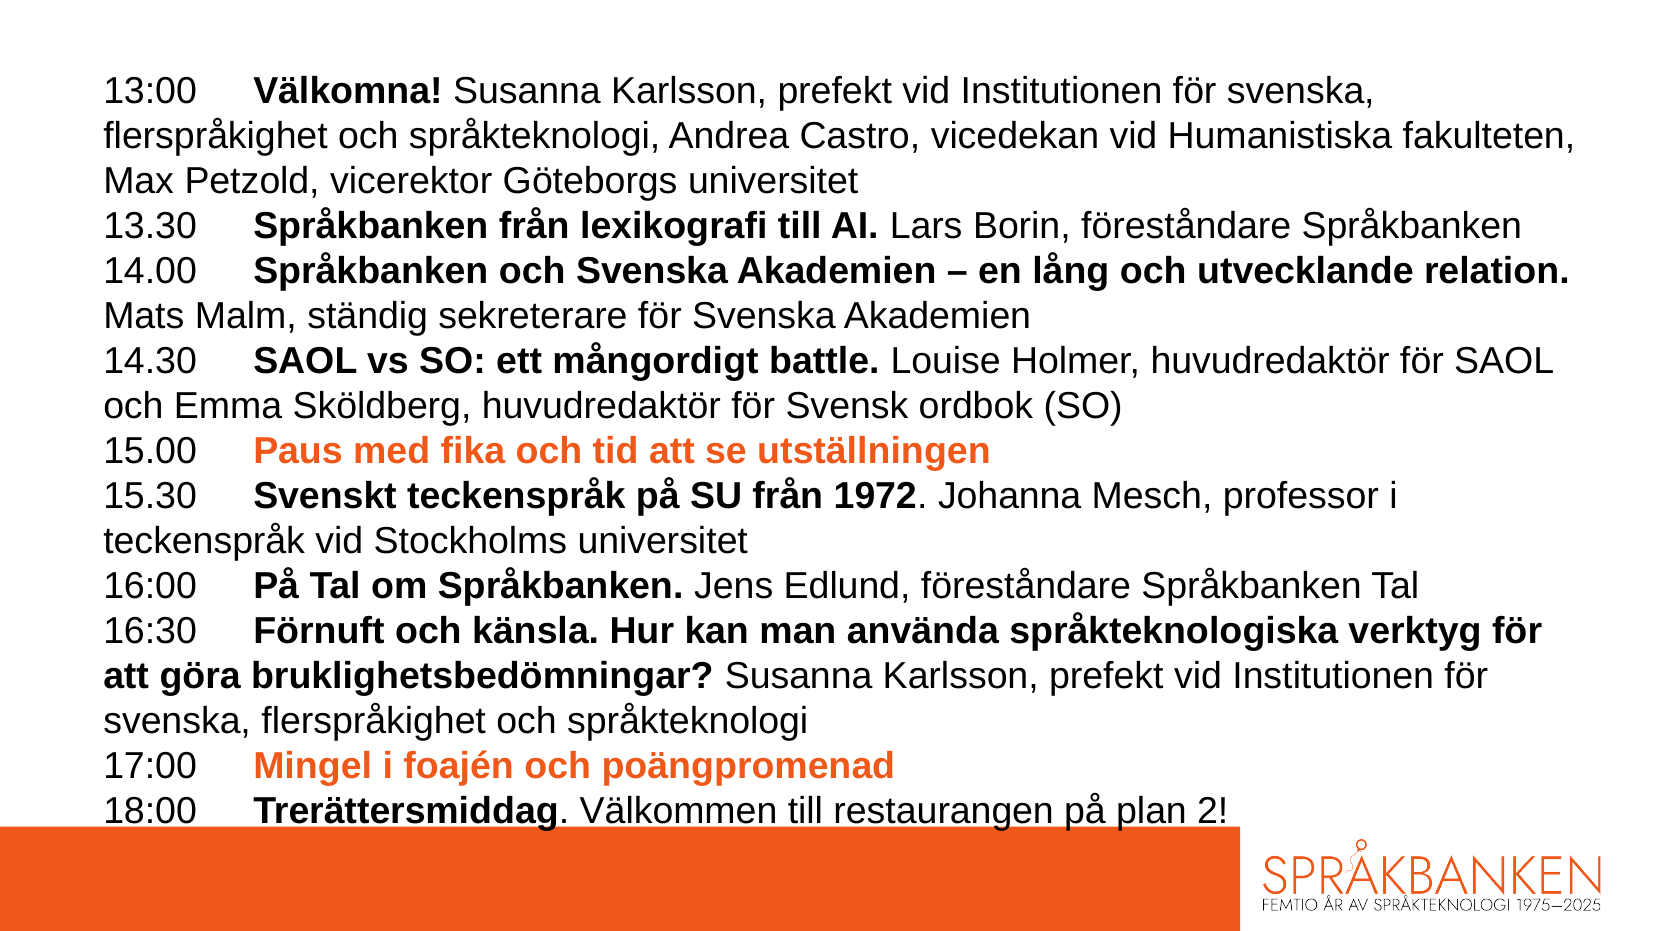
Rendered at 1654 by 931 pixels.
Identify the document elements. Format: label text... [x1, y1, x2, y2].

text_box 13:00 Välkomna! Susanna Karlsson, prefekt vid Institutionen för svenska, flerspråkighet och språkteknologi, Andrea Castro, vicedekan vid Humanistiska fakulteten, Max Petzold, vicerektor Göteborgs universitet 13.30 Språkbanken från lexikografi till AI. Lars Borin, föreståndare Språkbanken 14.00 Språkbanken och Svenska Akademien – en lång och utvecklande relation. Mats Malm, ständig sekreterare för Svenska Akademien 14.30 SAOL vs SO: ett mångordigt battle. Louise Holmer, huvudredaktör för SAOL och Emma Sköldberg, huvudredaktör för Svensk ordbok (SO) 15.00 Paus med fika och tid att se utställningen 15.30 Svenskt teckenspråk på SU från 1972. Johanna Mesch, professor i teckenspråk vid Stockholms universitet 16:00 På Tal om Språkbanken. Jens Edlund, föreståndare Språkbanken Tal 16:30 Förnuft och känsla. Hur kan man använda språkteknologiska verktyg för att göra bruklighetsbedömningar? Susanna Karlsson, prefekt vid Institutionen för svenska, flerspråkighet och språkteknologi 17:00 Mingel i foajén och poängpromenad 18:00 Trerättersmiddag. Välkommen till restaurangen på plan 2! [88, 58, 1595, 788]
picture [1263, 839, 1601, 911]
